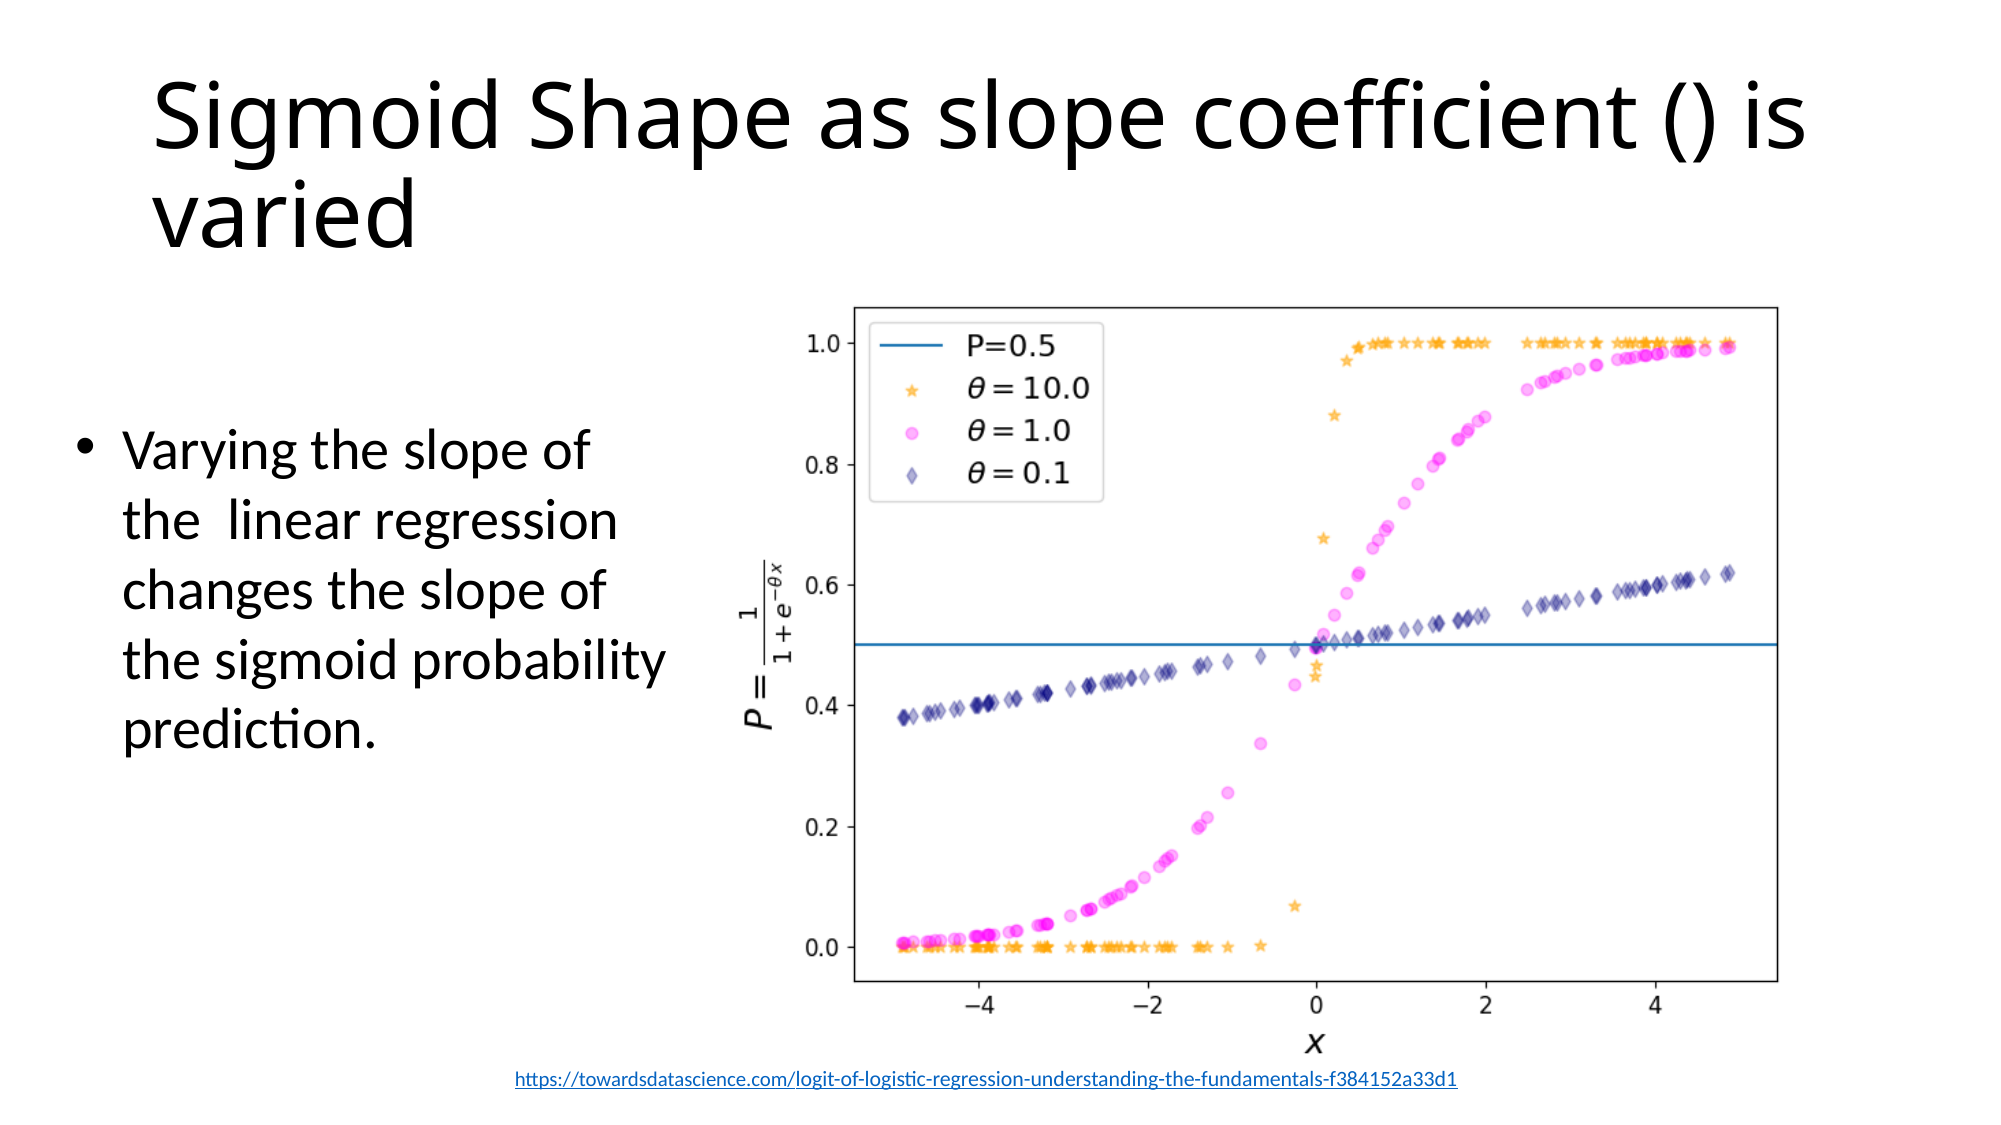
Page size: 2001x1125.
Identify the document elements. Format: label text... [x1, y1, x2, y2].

text_box https://towardsdatascience.com/logit-of-logistic-regression-understanding-the-fundamentals-f384152a33d1 [500, 1057, 1500, 1099]
picture [705, 202, 1896, 1078]
